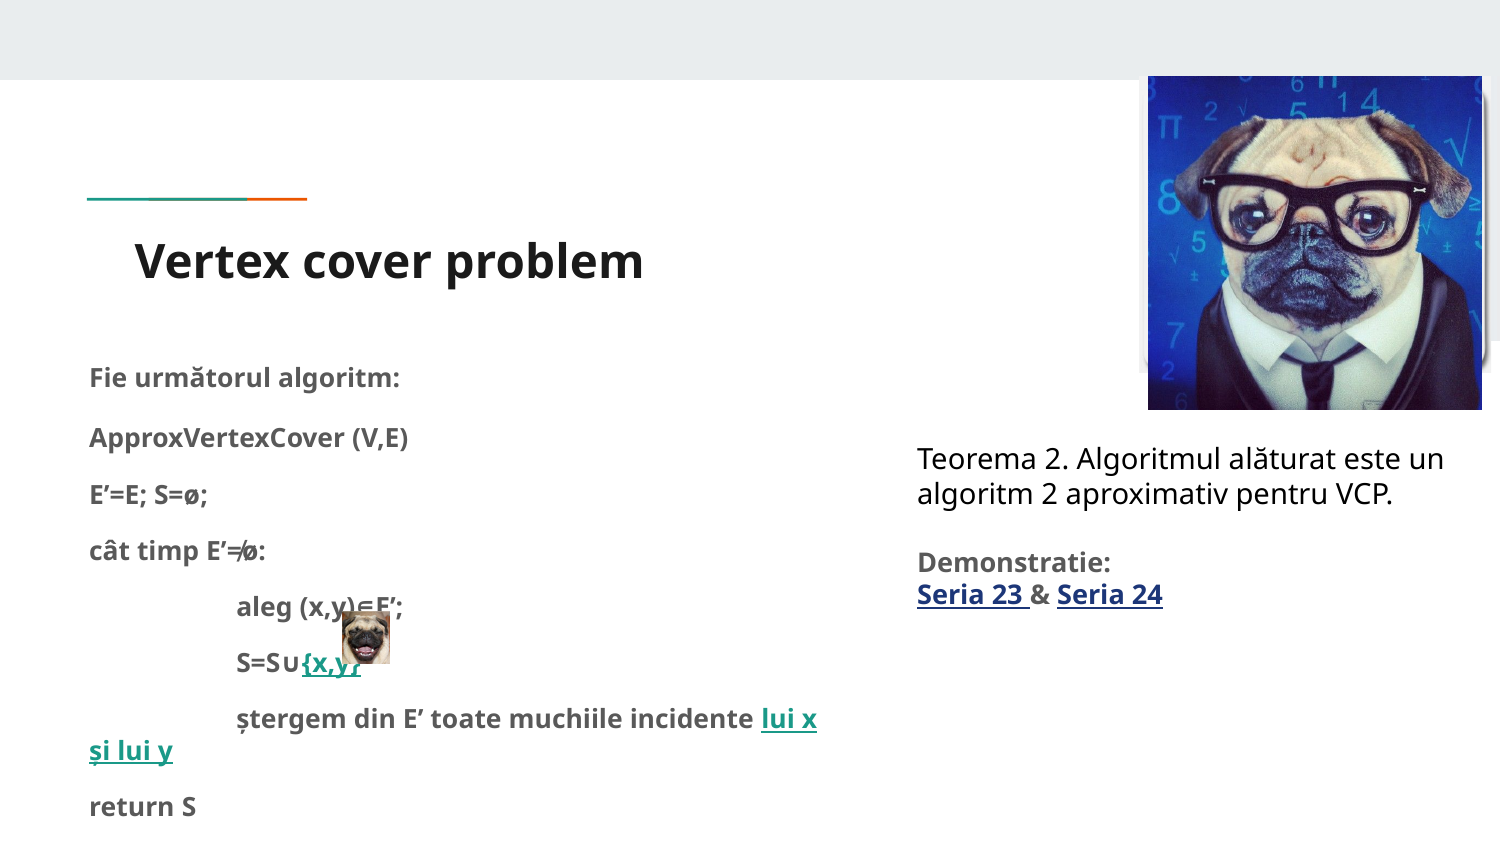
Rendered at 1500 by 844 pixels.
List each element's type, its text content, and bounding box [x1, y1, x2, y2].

list Fie următorul algoritm: ApproxVertexCover (V,E) E’=E; S=ø; cât timp E’≠ø: aleg (x,y)∊E’; S=S∪{x,y} ștergem din E’ toate muchiile incidente lui x și lui y return S [74, 341, 857, 838]
title Vertex cover problem [119, 216, 1133, 305]
text_box Teorema 2. Algoritmul alăturat este un algoritm 2 aproximativ pentru VCP. Demonstratie: Seria 23 & Seria 24 [902, 425, 1492, 665]
picture [342, 611, 390, 664]
picture [1138, 75, 1500, 410]
